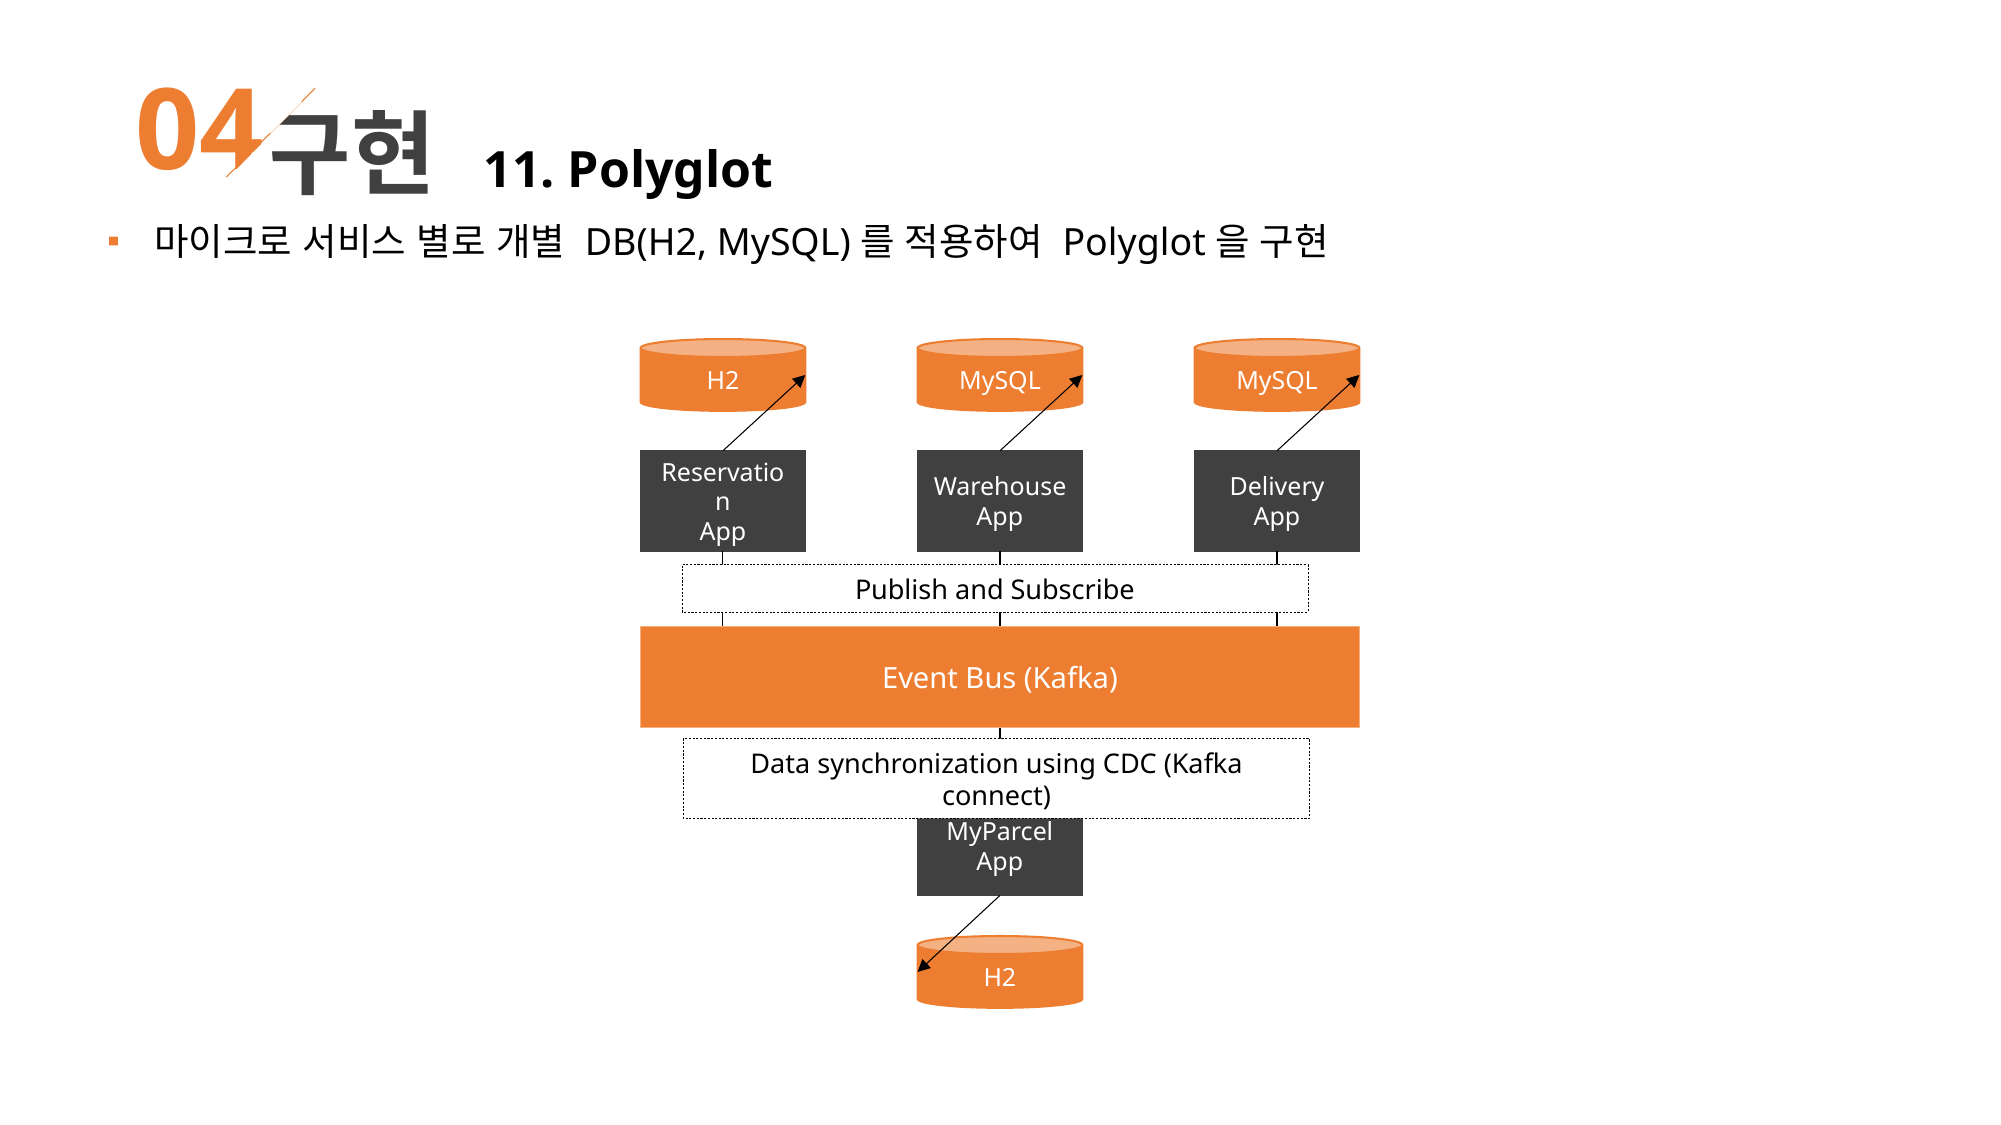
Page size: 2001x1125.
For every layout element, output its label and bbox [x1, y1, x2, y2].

text_box [109, 210, 1365, 272]
text_box [640, 339, 1360, 1008]
text_box [119, 49, 788, 210]
